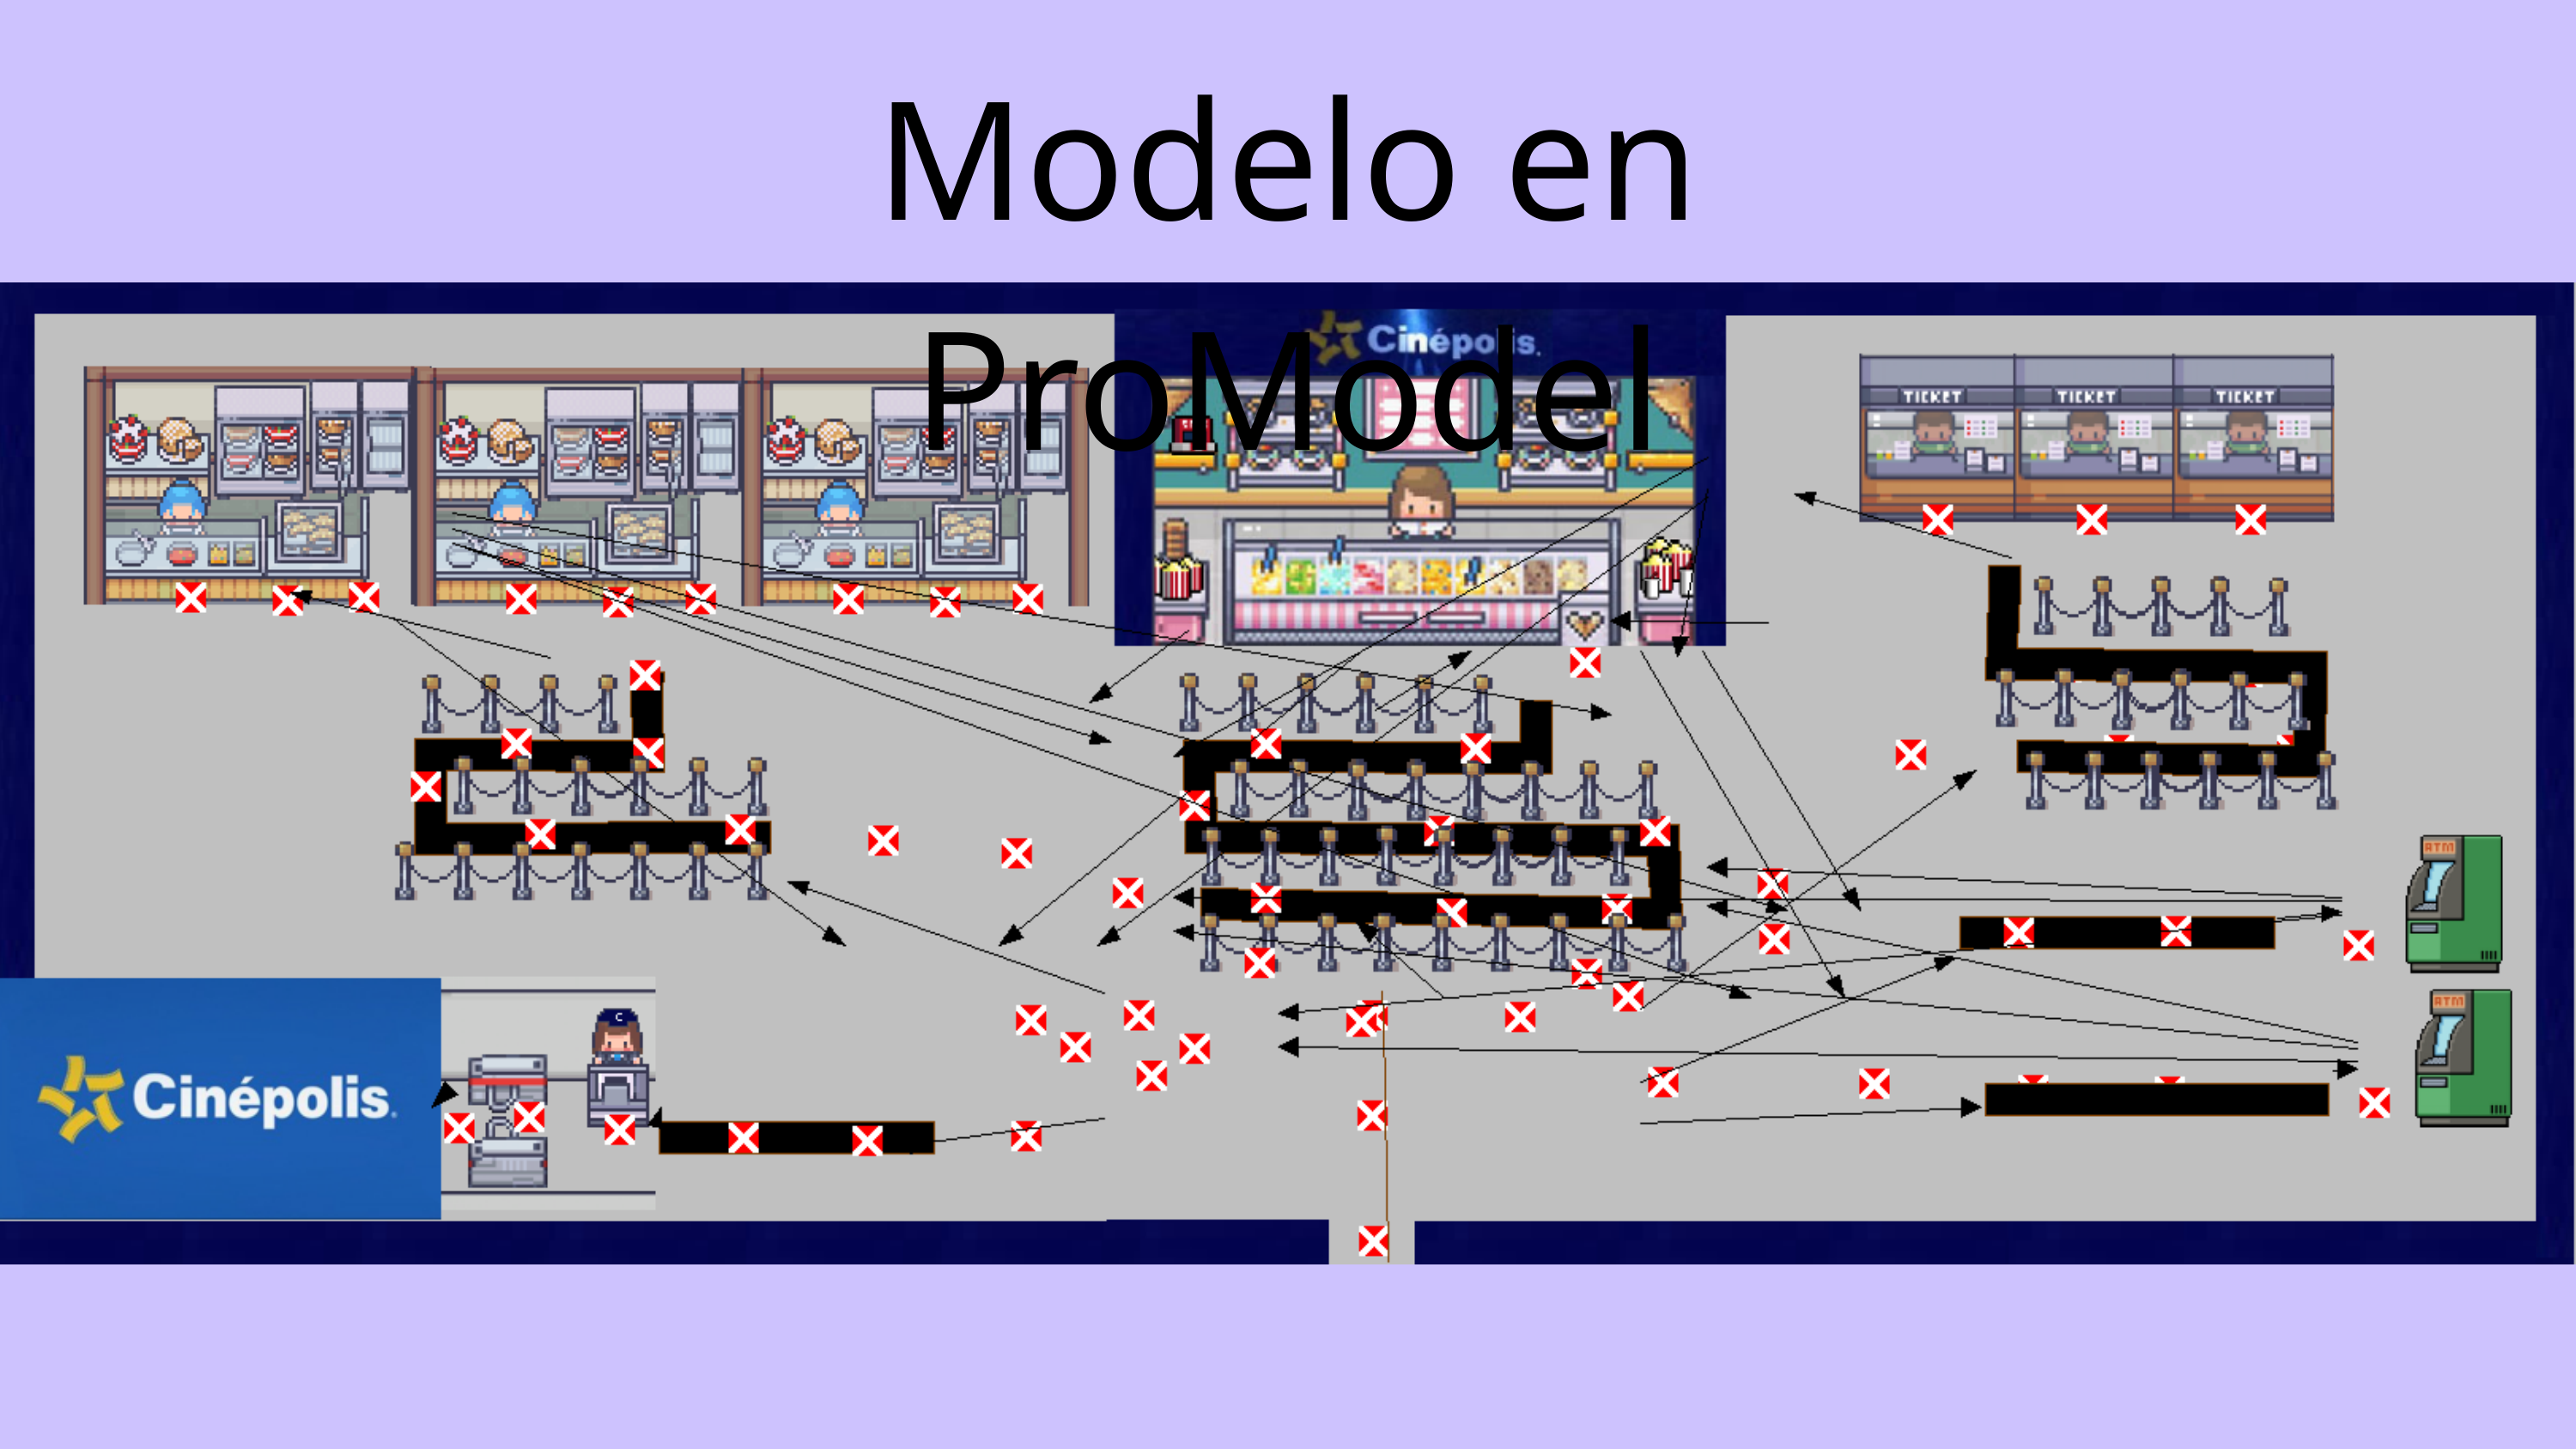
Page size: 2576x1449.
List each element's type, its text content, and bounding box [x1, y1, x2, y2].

picture [0, 282, 2576, 1264]
text_box Modelo en ProModel [776, 22, 1800, 279]
